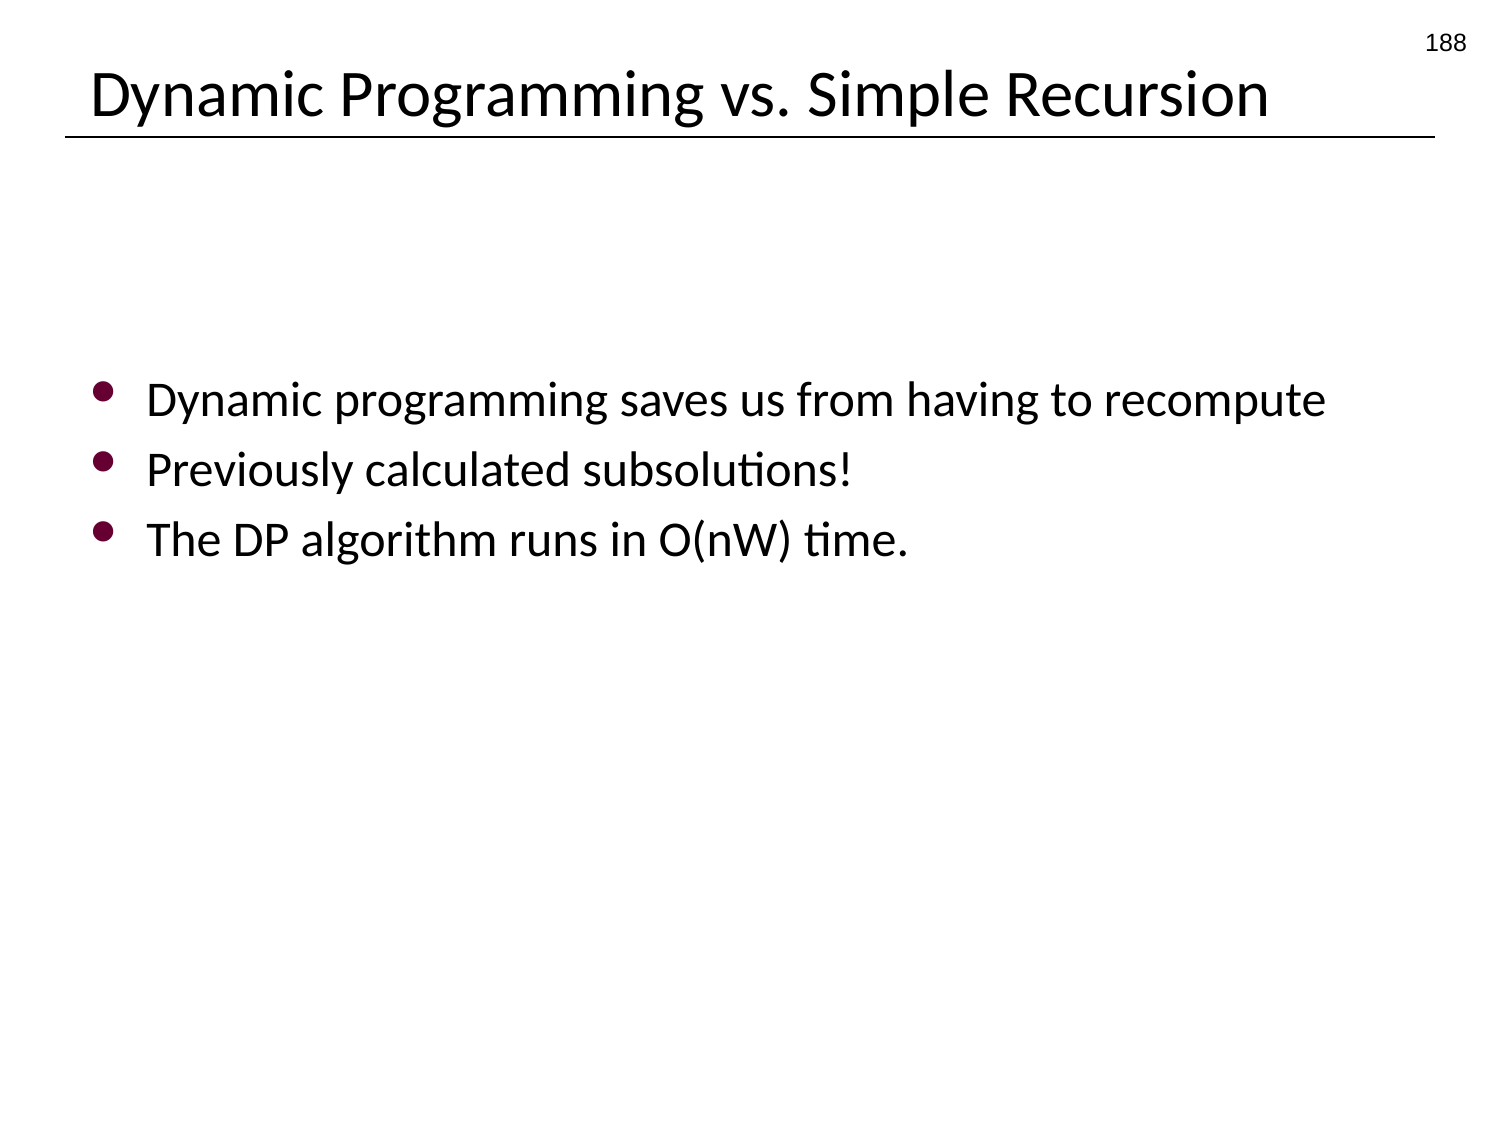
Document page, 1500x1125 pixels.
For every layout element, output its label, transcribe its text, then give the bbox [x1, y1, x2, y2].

list Dynamic programming saves us from having to recompute Previously calculated subsolutions! The DP algorithm runs in O(nW) time. [75, 148, 1425, 1094]
slide_number 188 [1131, 18, 1483, 62]
title Dynamic Programming vs. Simple Recursion [75, 20, 1425, 138]
